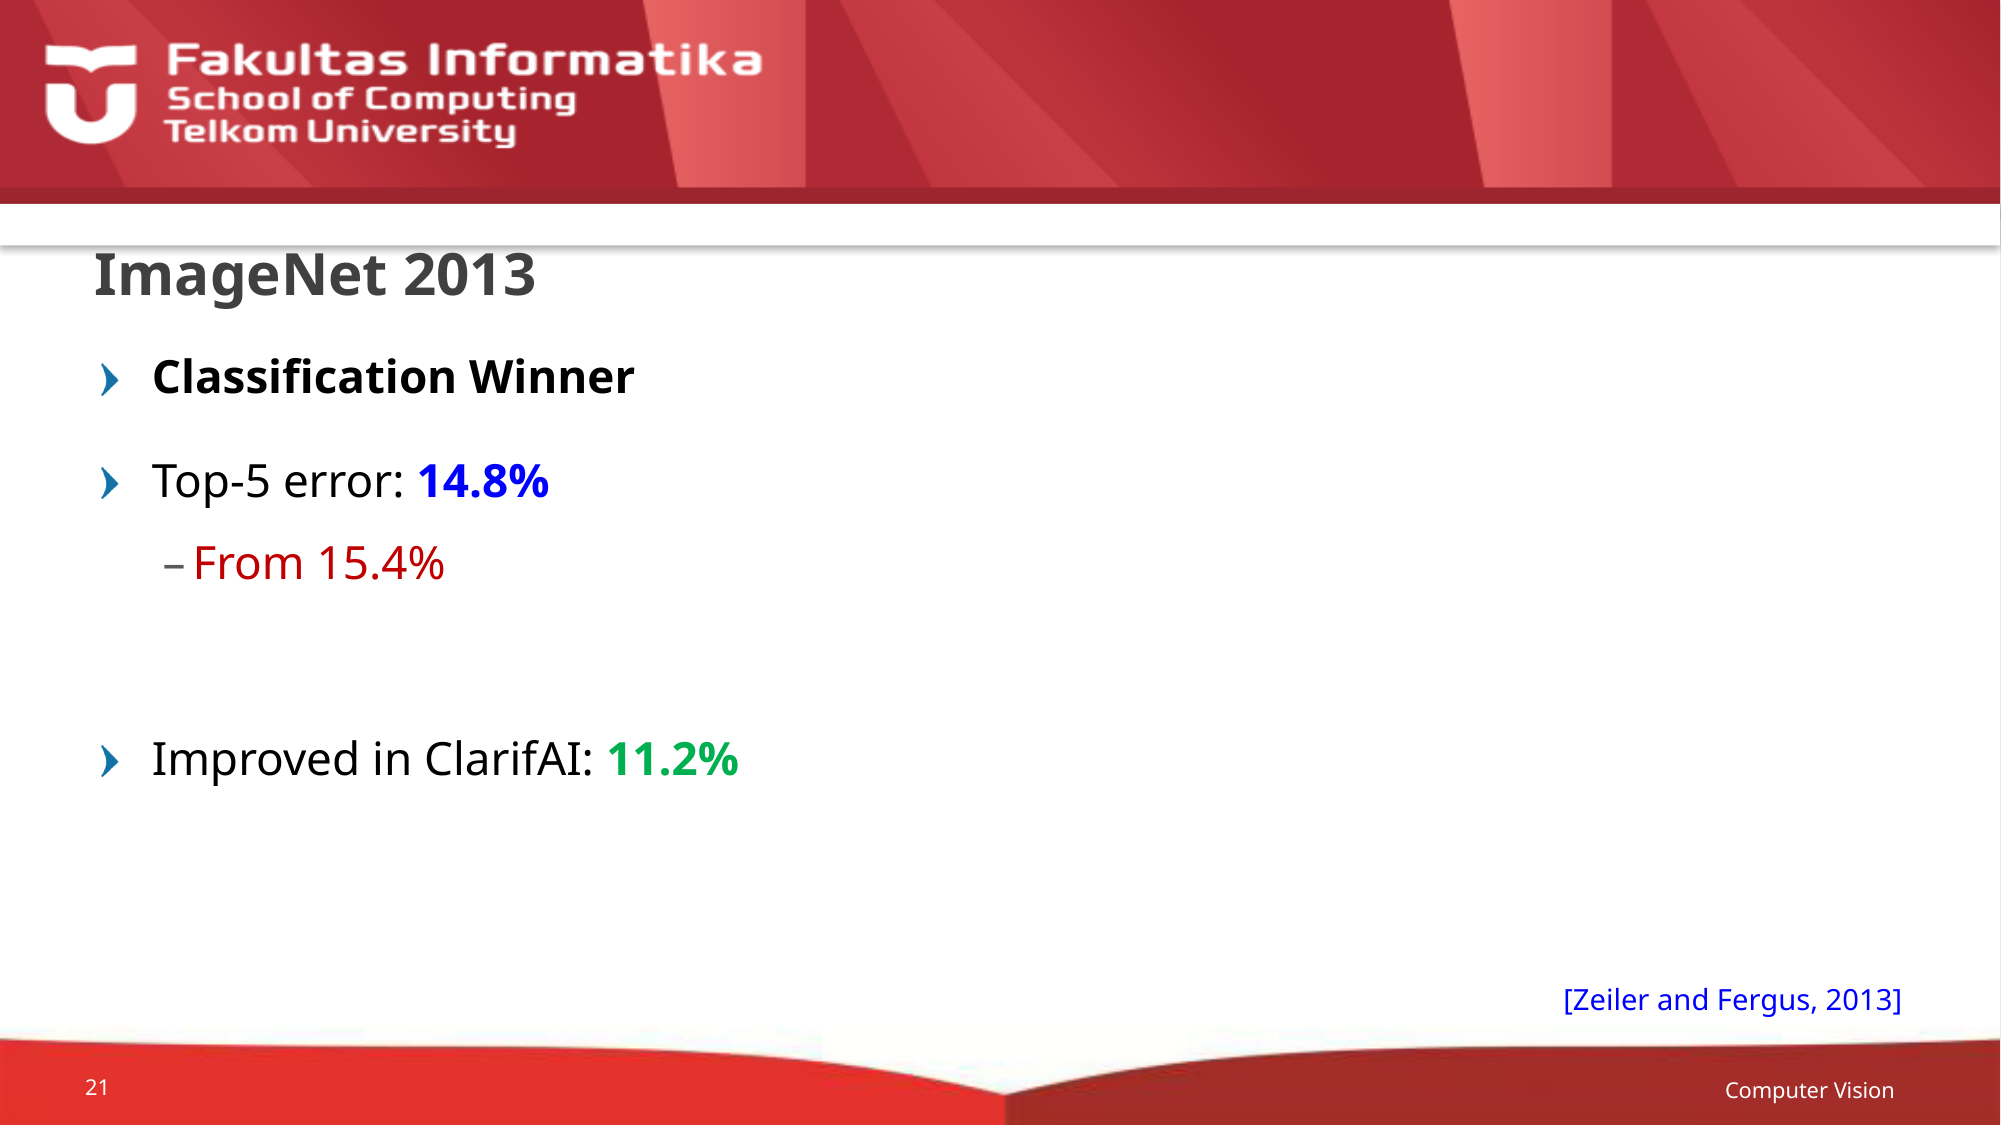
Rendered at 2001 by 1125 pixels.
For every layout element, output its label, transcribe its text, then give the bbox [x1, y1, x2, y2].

list Classification Winner Top-5 error: 14.8% From 15.4% Improved in ClarifAI: 11.2% [80, 329, 1902, 990]
picture [0, 0, 2001, 1125]
text_box [Zeiler and Fergus, 2013] [1487, 973, 1917, 1024]
picture [95, 735, 122, 779]
picture [95, 353, 122, 398]
title ImageNet 2013 [79, 219, 1901, 325]
slide_number 21 [85, 1058, 164, 1119]
list Computer Vision [1185, 1058, 1911, 1119]
picture [95, 457, 122, 501]
